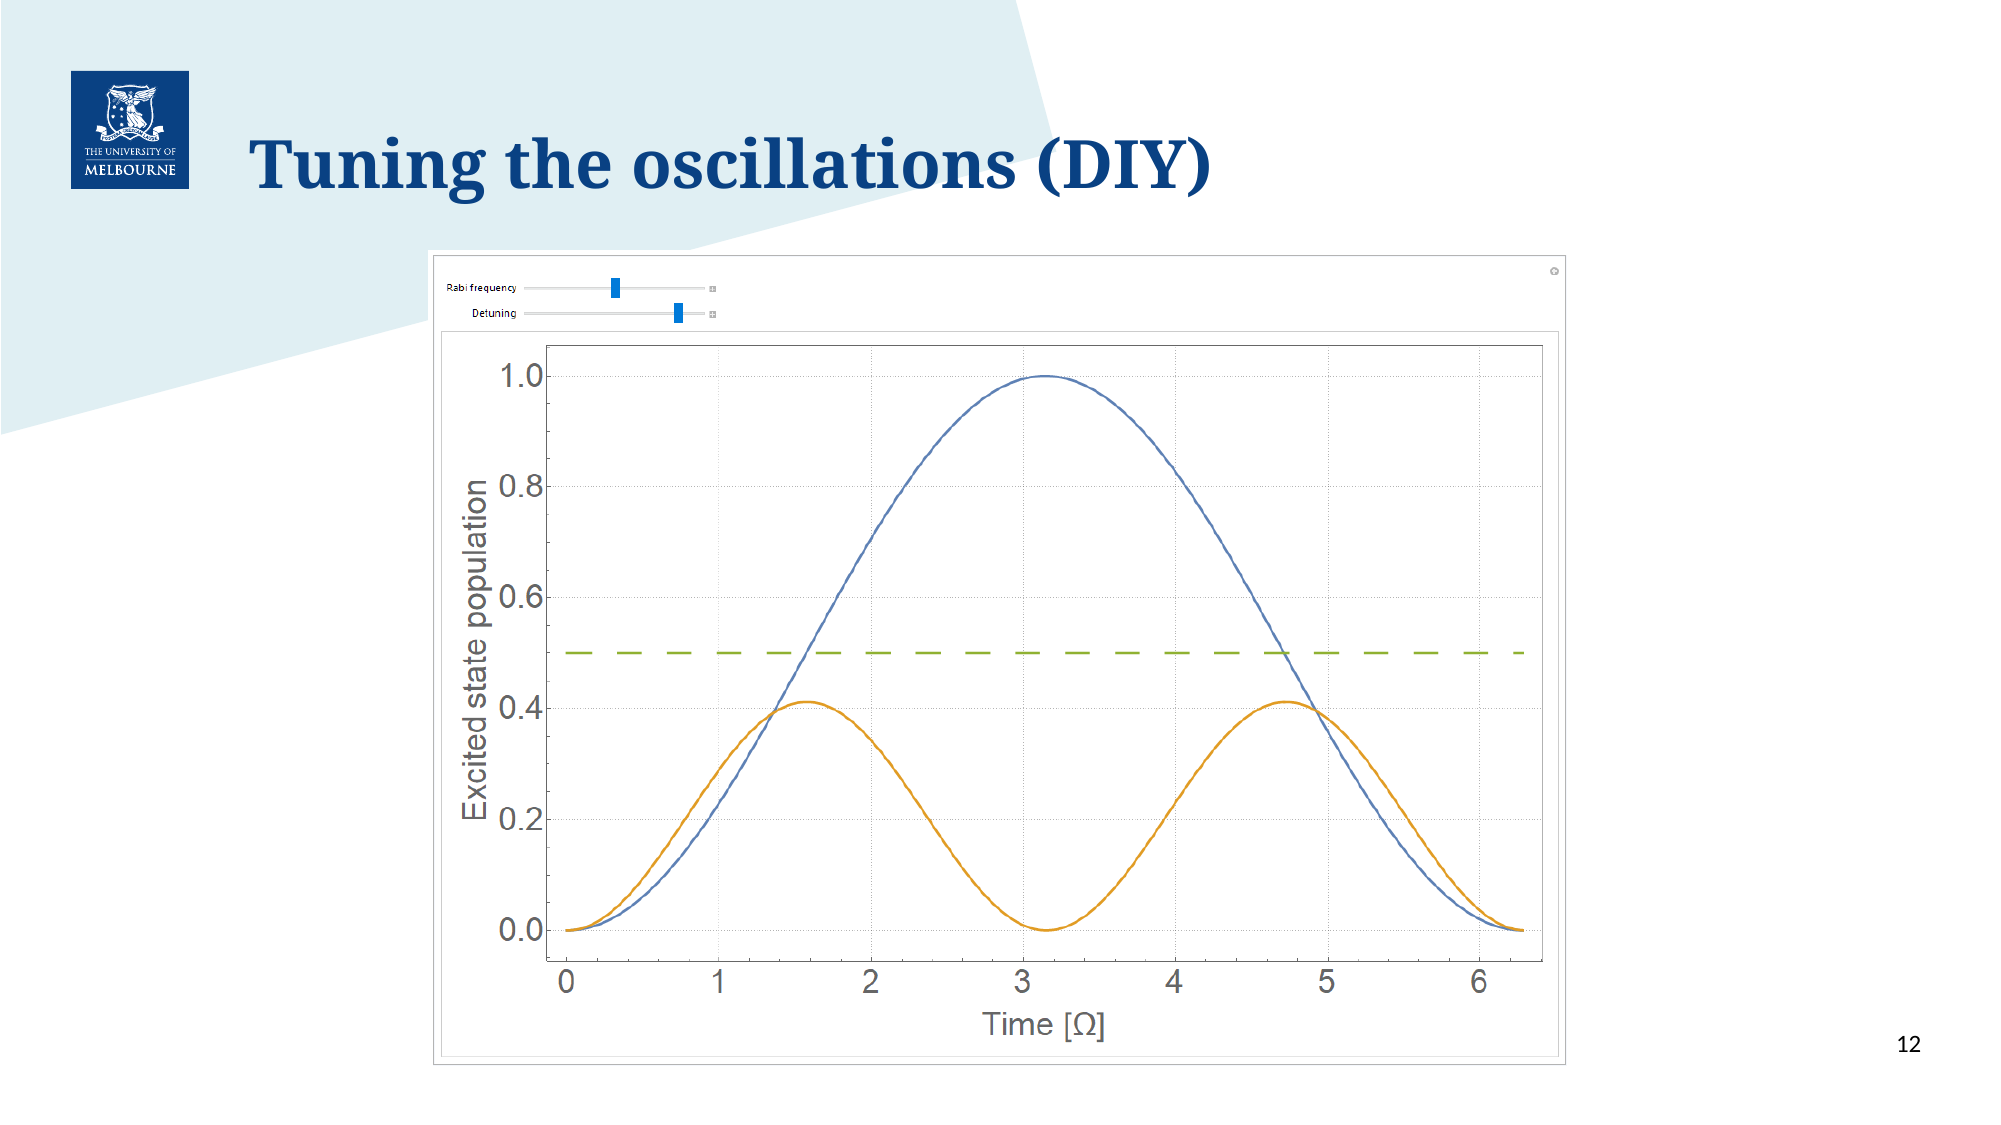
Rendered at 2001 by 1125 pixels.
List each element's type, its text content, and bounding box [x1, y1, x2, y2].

picture [428, 250, 1572, 1073]
slide_number 12 [1797, 1012, 1922, 1073]
title Tuning the oscillations (DIY) [234, 64, 1924, 211]
